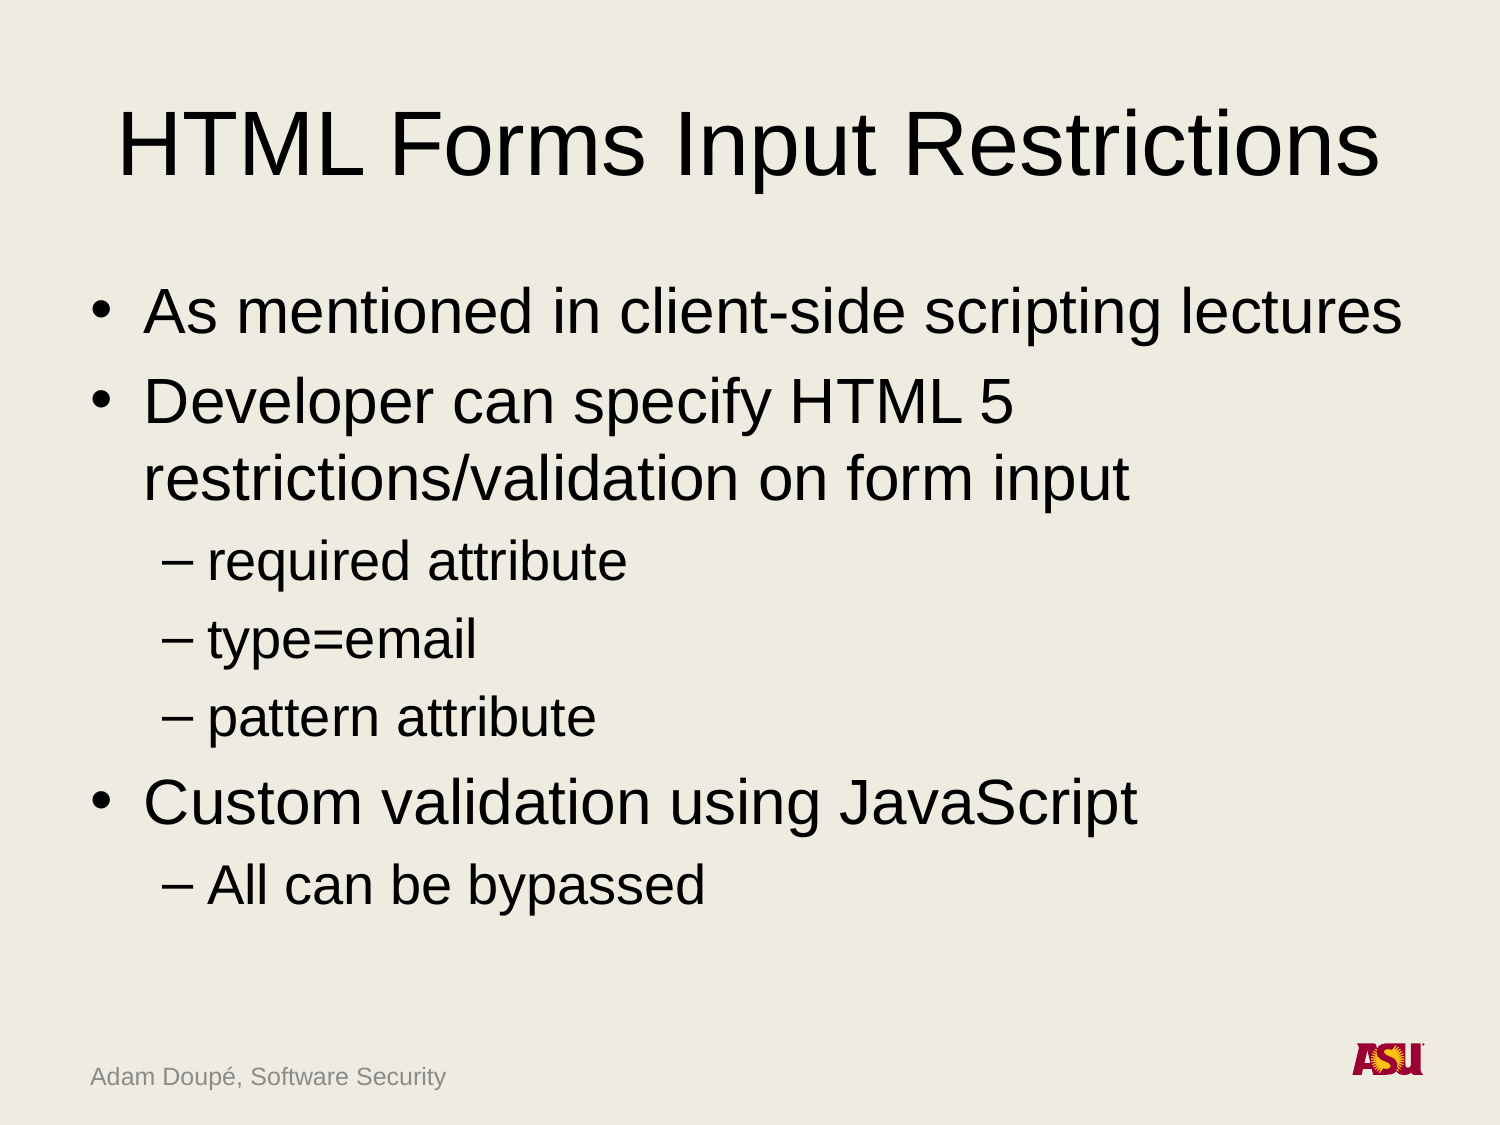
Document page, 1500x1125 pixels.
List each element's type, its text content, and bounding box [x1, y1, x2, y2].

list As mentioned in client-side scripting lectures Developer can specify HTML 5 restrictions/validation on form input required attribute type=email pattern attribute Custom validation using JavaScript All can be bypassed [75, 262, 1425, 1005]
title HTML Forms Input Restrictions [75, 45, 1425, 233]
